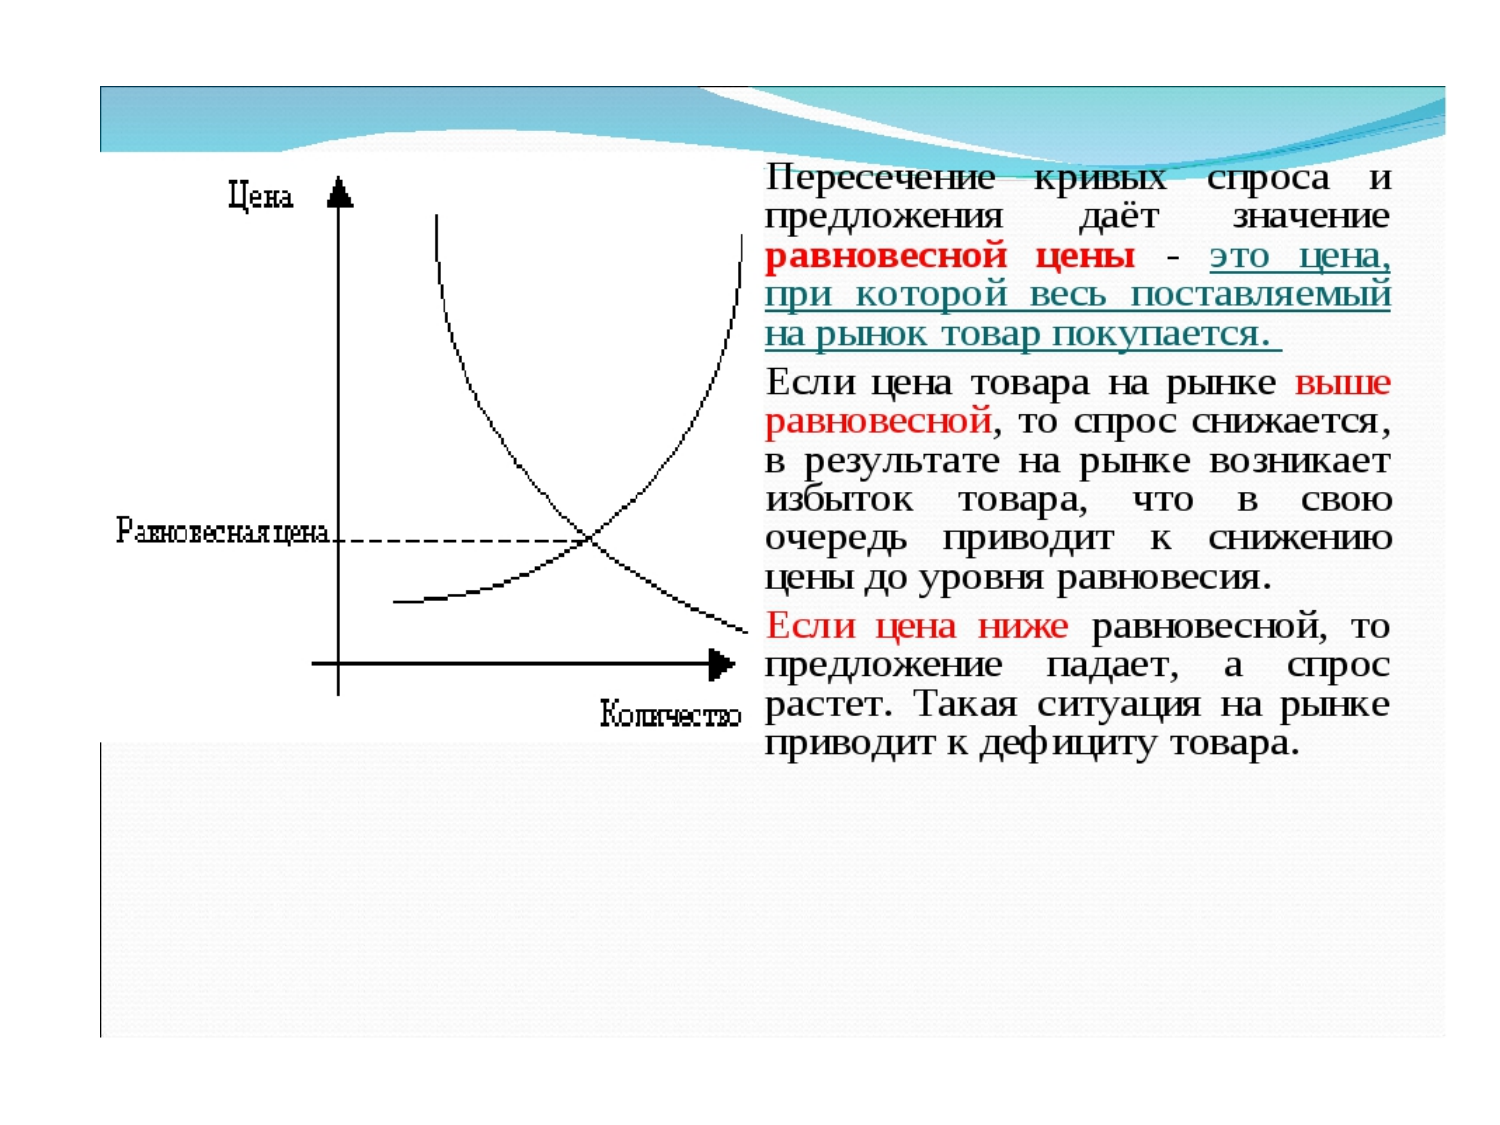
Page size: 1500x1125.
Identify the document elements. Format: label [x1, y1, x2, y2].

picture [100, 86, 1448, 1039]
